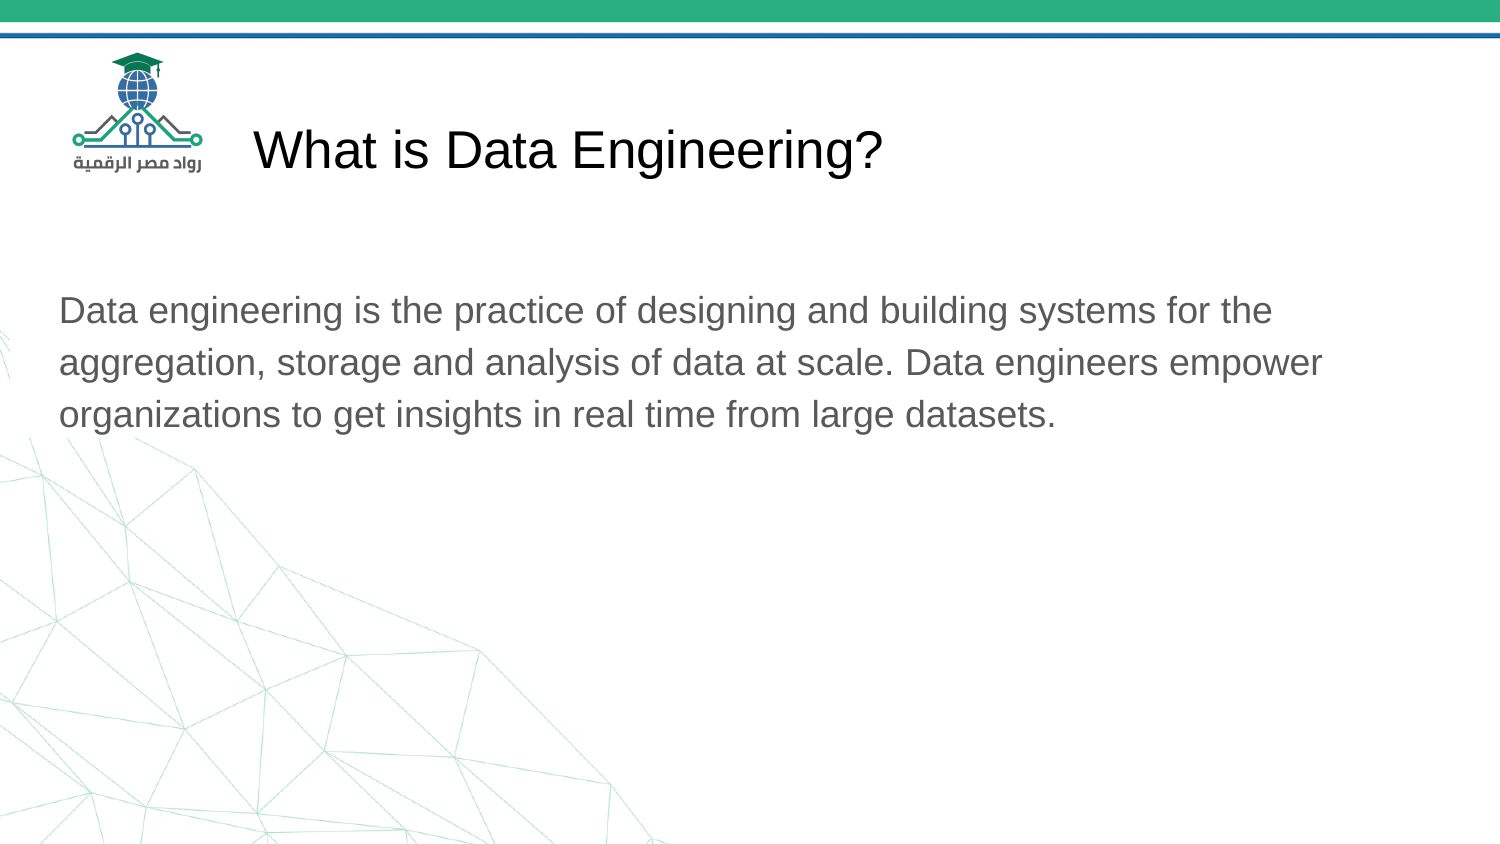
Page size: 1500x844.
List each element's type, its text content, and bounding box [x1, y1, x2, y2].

title What is Data Engineering? [238, 100, 1500, 195]
picture [0, 0, 1500, 844]
list Data engineering is the practice of designing and building systems for the aggregation, storage and analysis of data at scale. Data engineers empower organizations to get insights in real time from large datasets. [44, 264, 1442, 825]
